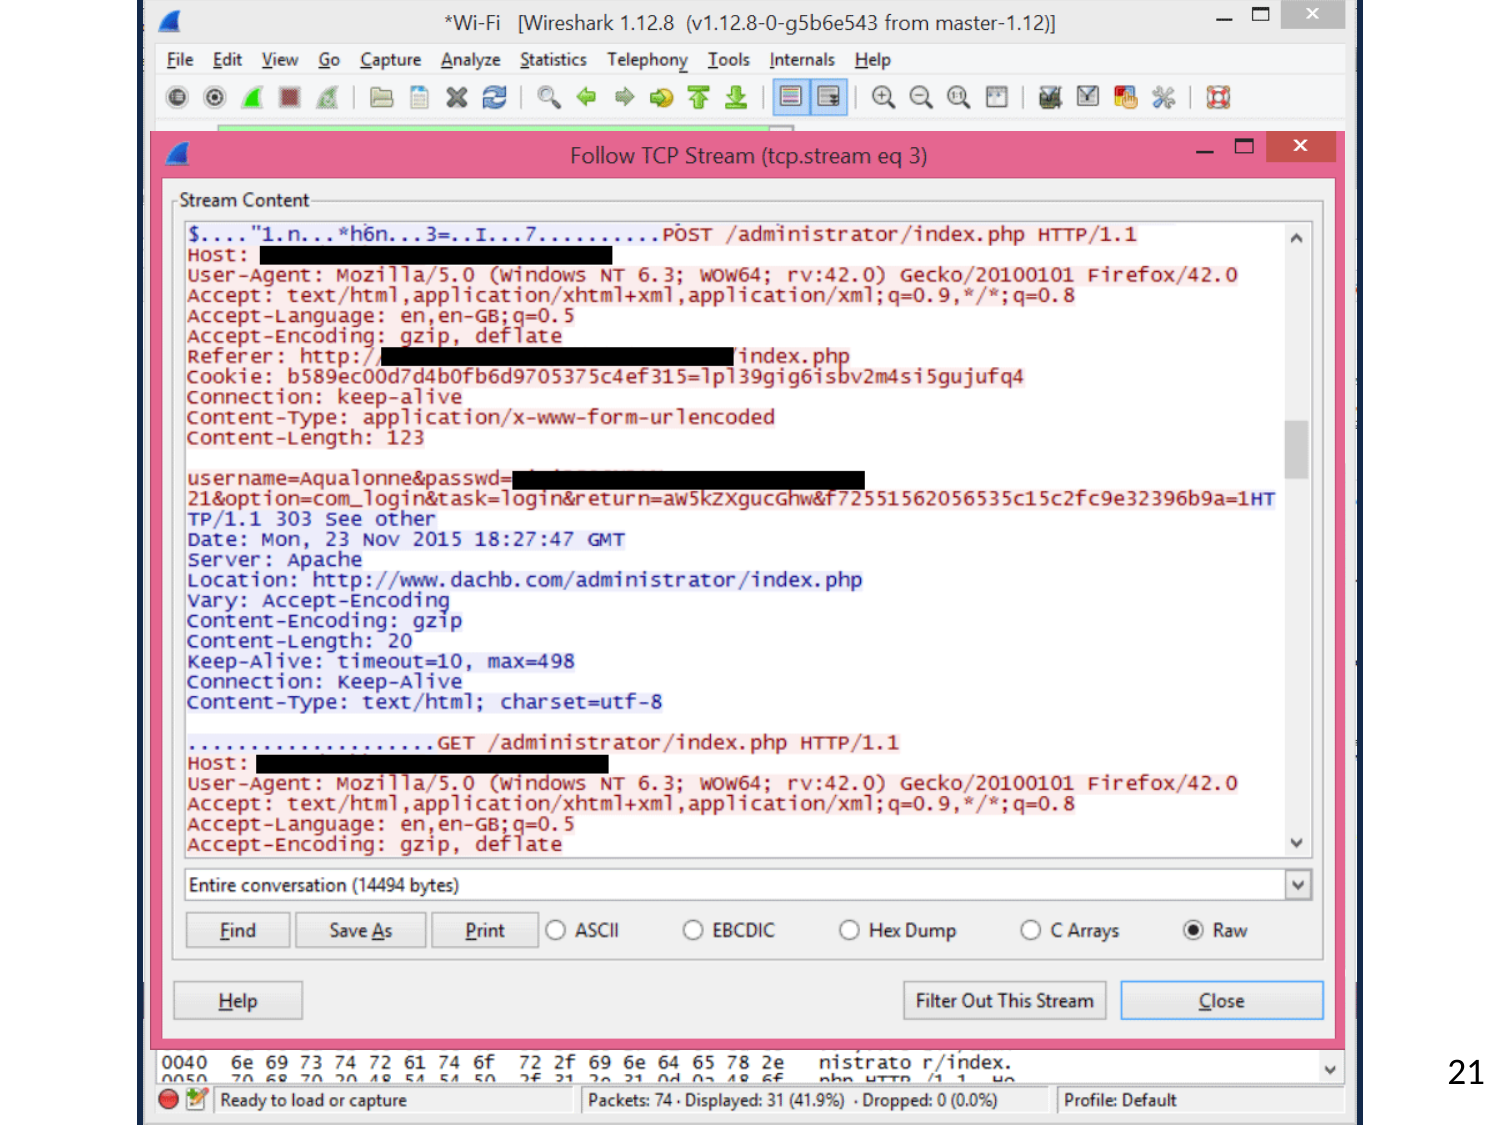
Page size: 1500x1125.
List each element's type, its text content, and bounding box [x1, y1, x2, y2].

picture [137, 0, 1363, 1125]
text_box 21 [1365, 1039, 1500, 1100]
